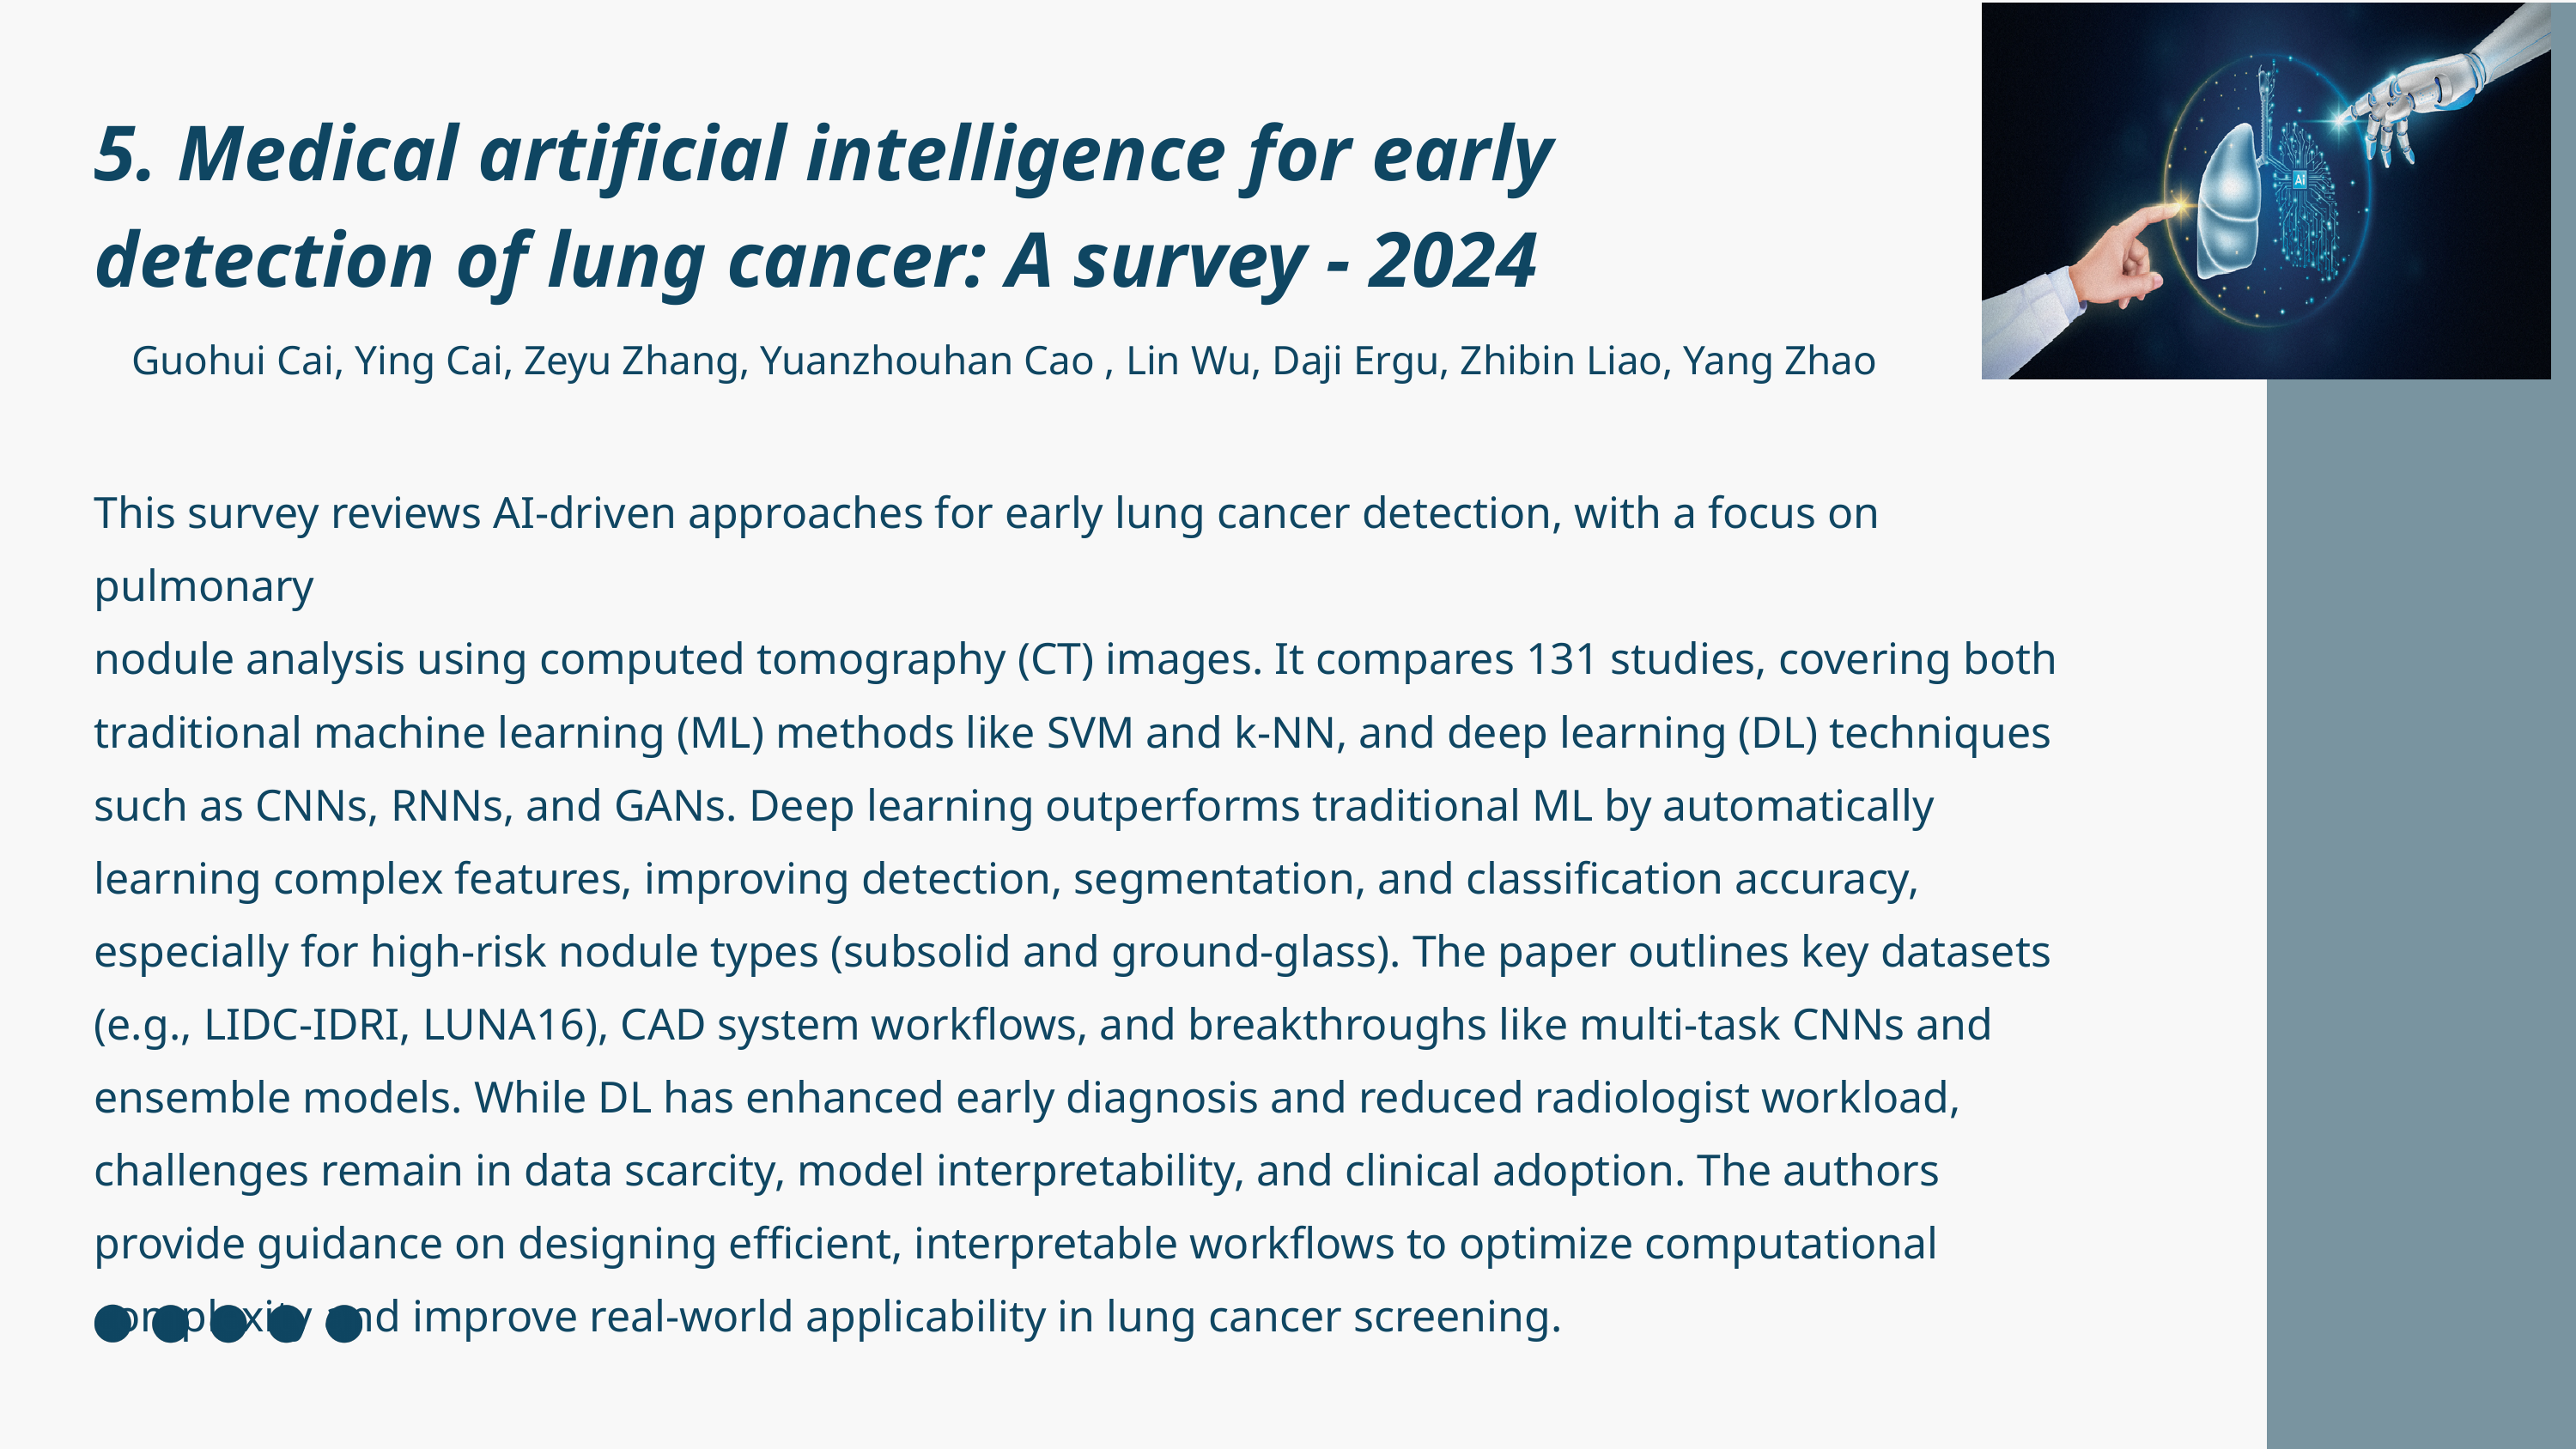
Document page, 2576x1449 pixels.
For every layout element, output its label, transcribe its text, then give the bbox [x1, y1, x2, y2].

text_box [2266, 2, 2576, 1449]
text_box 5. Medical artificial intelligence for early detection of lung cancer: A survey - 2024 [94, 89, 1782, 316]
text_box 5. Medical artificial intelligence for early detection of lung cancer: A survey - 2024 [94, 450, 1782, 622]
picture [1981, 3, 2551, 379]
text_box Guohui Cai, Ying Cai, Zeyu Zhang, Yuanzhouhan Cao , Lin Wu, Daji Ergu, Zhibin Liao, Yang Zhao [60, 316, 1950, 450]
text_box This survey reviews AI-driven approaches for early lung cancer detection, with a focus on pulmonary nodule analysis using computed tomography (CT) images. It compares 131 studies, covering both traditional machine learning (ML) methods like SVM and k-NN, and deep learning (DL) techniques such as CNNs, RNNs, and GANs. Deep learning outperforms traditional ML by automatically learning complex features, improving detection, segmentation, and classification accuracy, especially for high-risk nodule types (subsolid and ground-glass). The paper outlines key datasets (e.g., LIDC-IDRI, LUNA16), CAD system workflows, and breakthroughs like multi-task CNNs and ensemble models. While DL has enhanced early diagnosis and reduced radiologist workload, challenges remain in data scarcity, model interpretability, and clinical adoption. The authors provide guidance on designing efficient, interpretable workflows to optimize computational complexity and improve real-world applicability in lung cancer screening. [94, 464, 2099, 1414]
